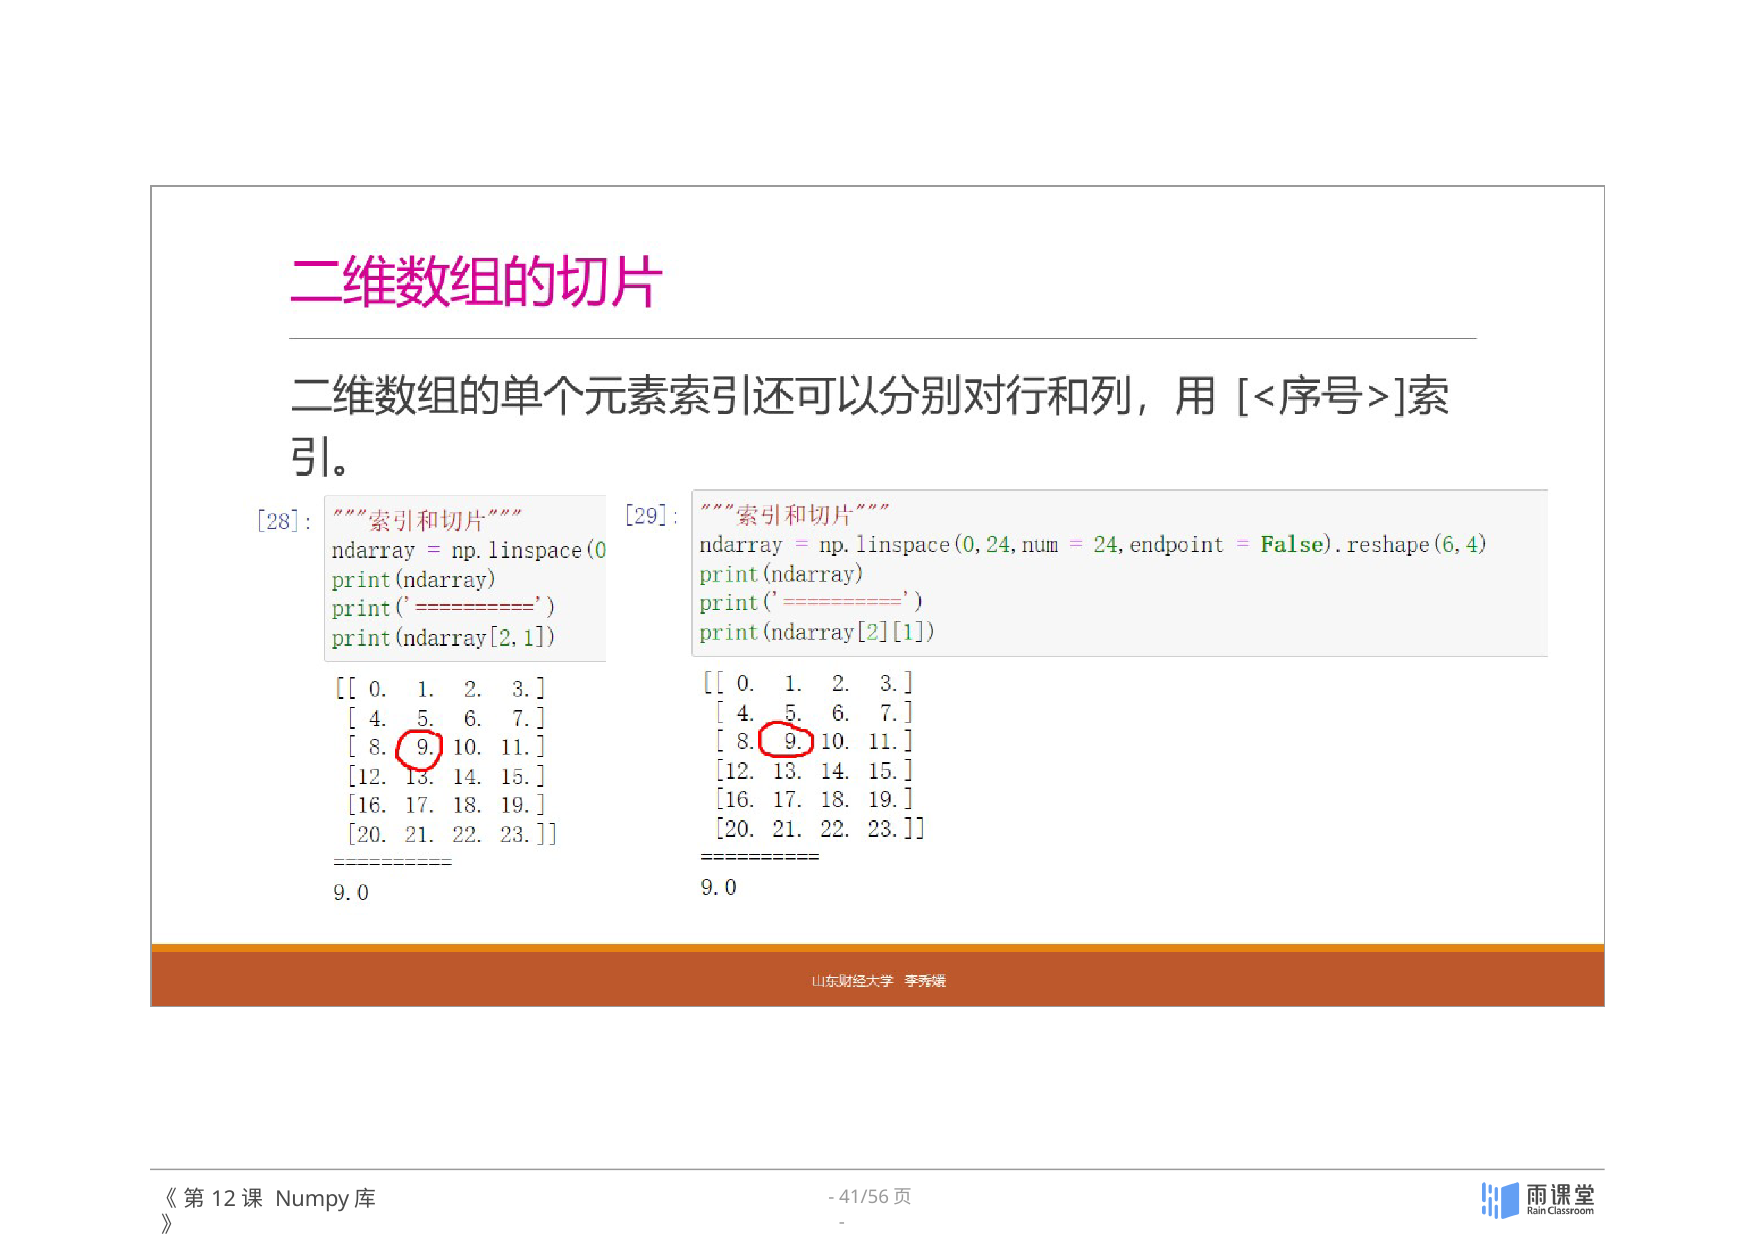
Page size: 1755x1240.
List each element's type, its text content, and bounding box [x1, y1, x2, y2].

picture [1482, 1182, 1594, 1219]
picture [149, 185, 1605, 1007]
slide_number - 41/56页 - [826, 1181, 929, 1240]
footer 《 第12课 Numpy库 》 [153, 1181, 390, 1240]
